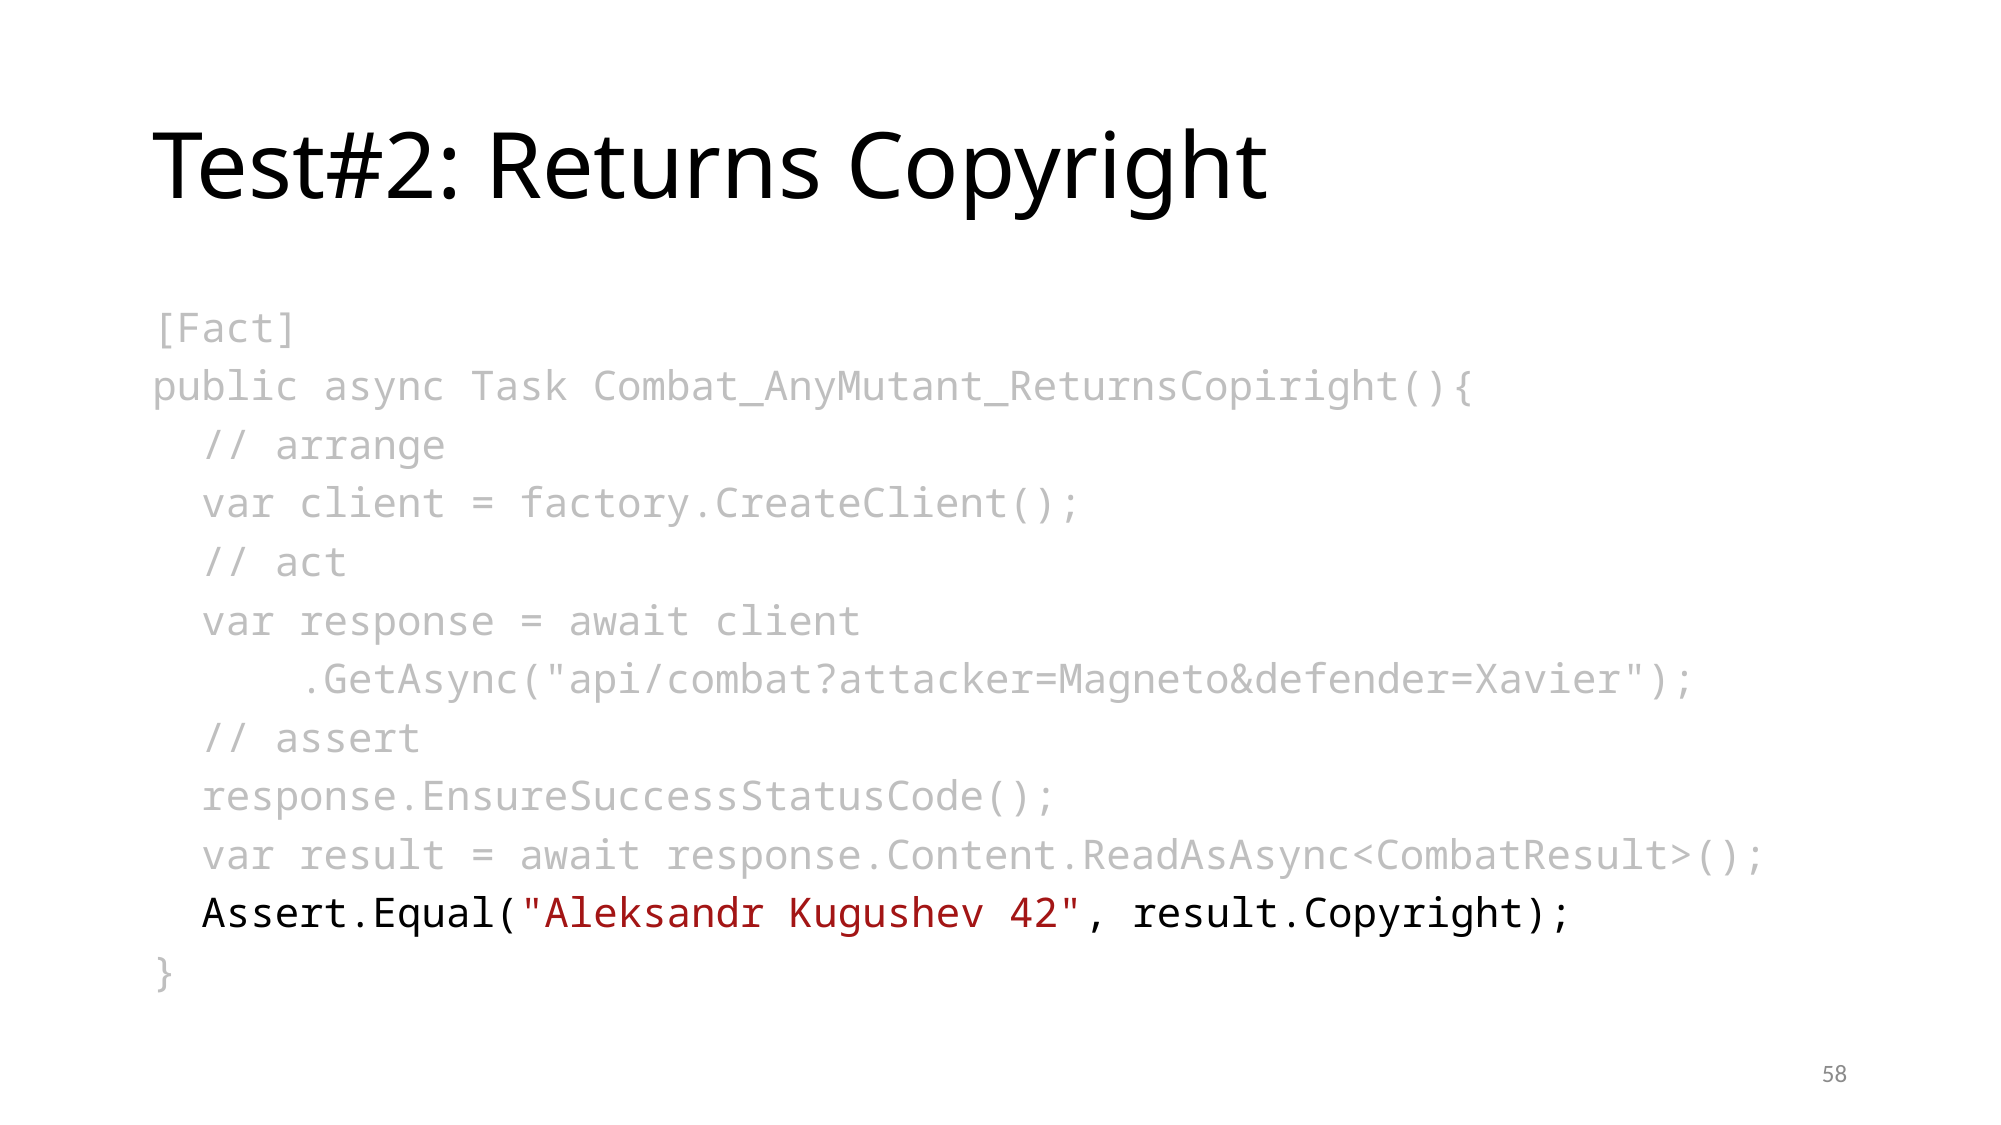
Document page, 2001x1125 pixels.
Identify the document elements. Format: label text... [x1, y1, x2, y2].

slide_number 58 [1412, 1042, 1863, 1103]
list [Fact] public async Task Combat_AnyMutant_ReturnsCopiright(){ // arrange var client = factory.CreateClient(); // act var response = await client .GetAsync("api/combat?attacker=Magneto&defender=Xavier"); // assert response.EnsureSuccessStatusCode(); var result = await response.Content.ReadAsAsync<CombatResult>(); Assert.Equal("Aleksandr Kugushev 42", result.Copyright); } [137, 299, 1863, 1014]
title Test#2: Returns Copyright [137, 59, 1863, 278]
